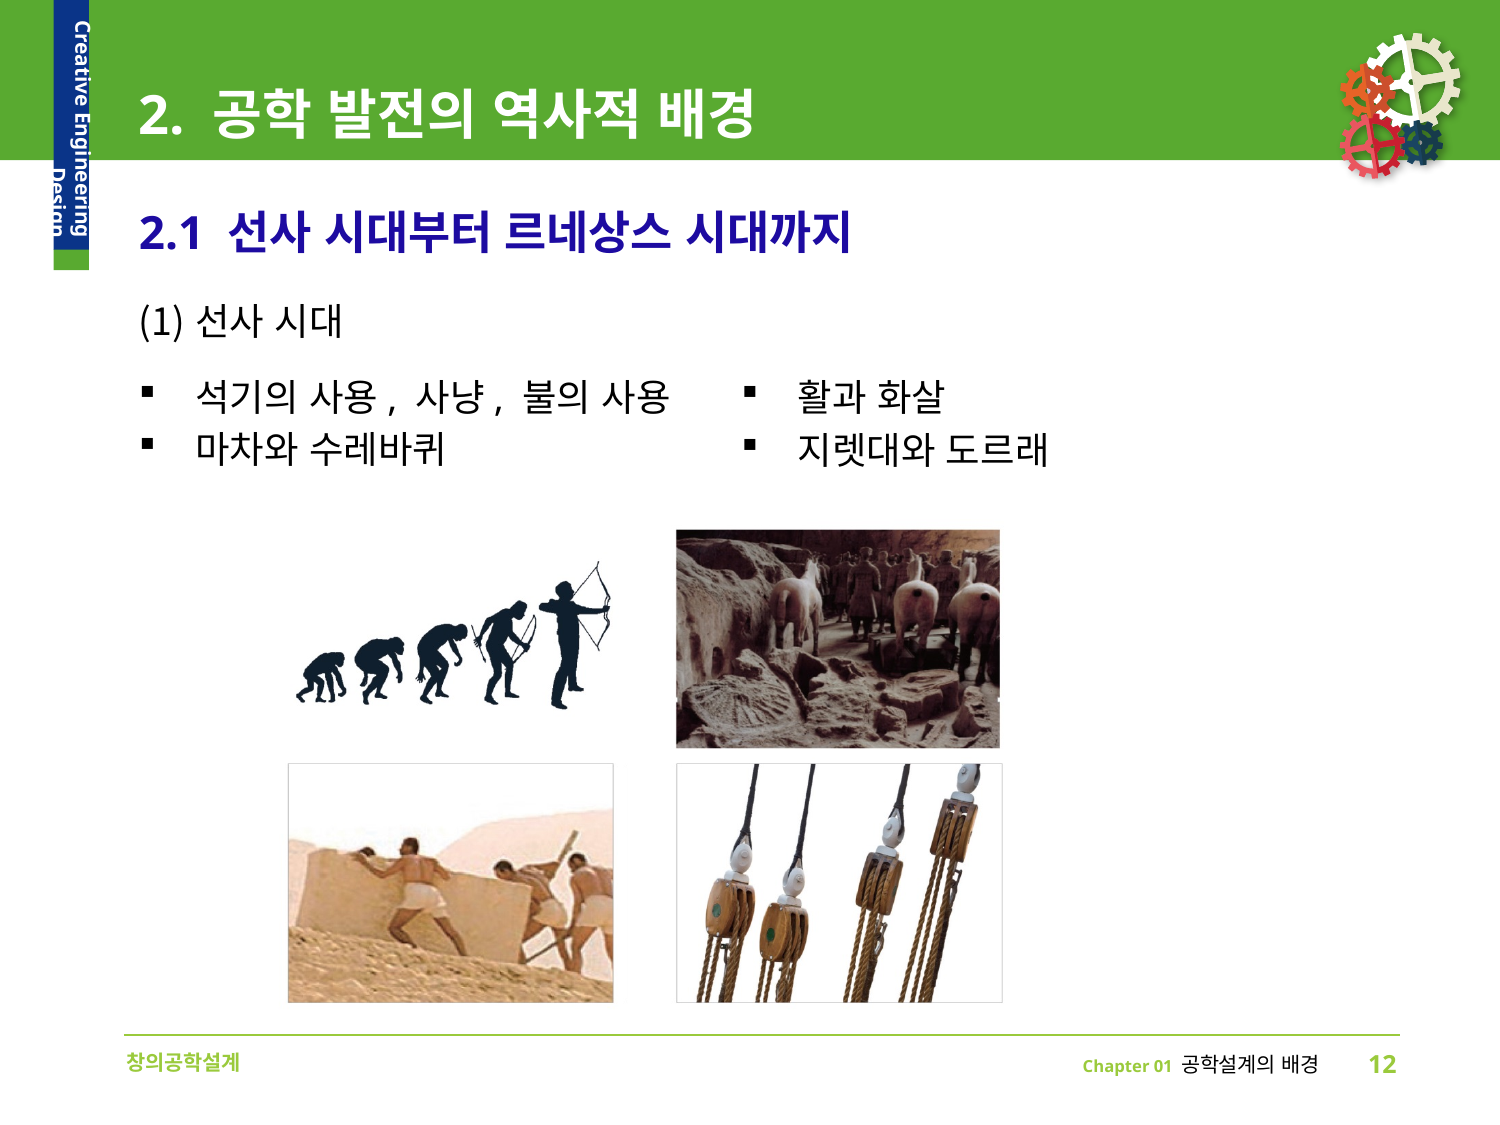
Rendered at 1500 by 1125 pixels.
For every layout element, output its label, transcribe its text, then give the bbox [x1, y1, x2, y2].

text_box 활과 화살 지렛대와 도르래 [726, 314, 1306, 906]
picture [665, 519, 1013, 1013]
title 2. 공학 발전의 역사적 배경 [123, 66, 1400, 159]
picture [267, 746, 628, 1013]
list 2.1 선사 시대부터 르네상스 시대까지 [123, 196, 1400, 291]
picture [279, 541, 626, 732]
list 선사 시대 석기의 사용, 사냥, 불의 사용 마차와 수레바퀴 [123, 290, 703, 882]
